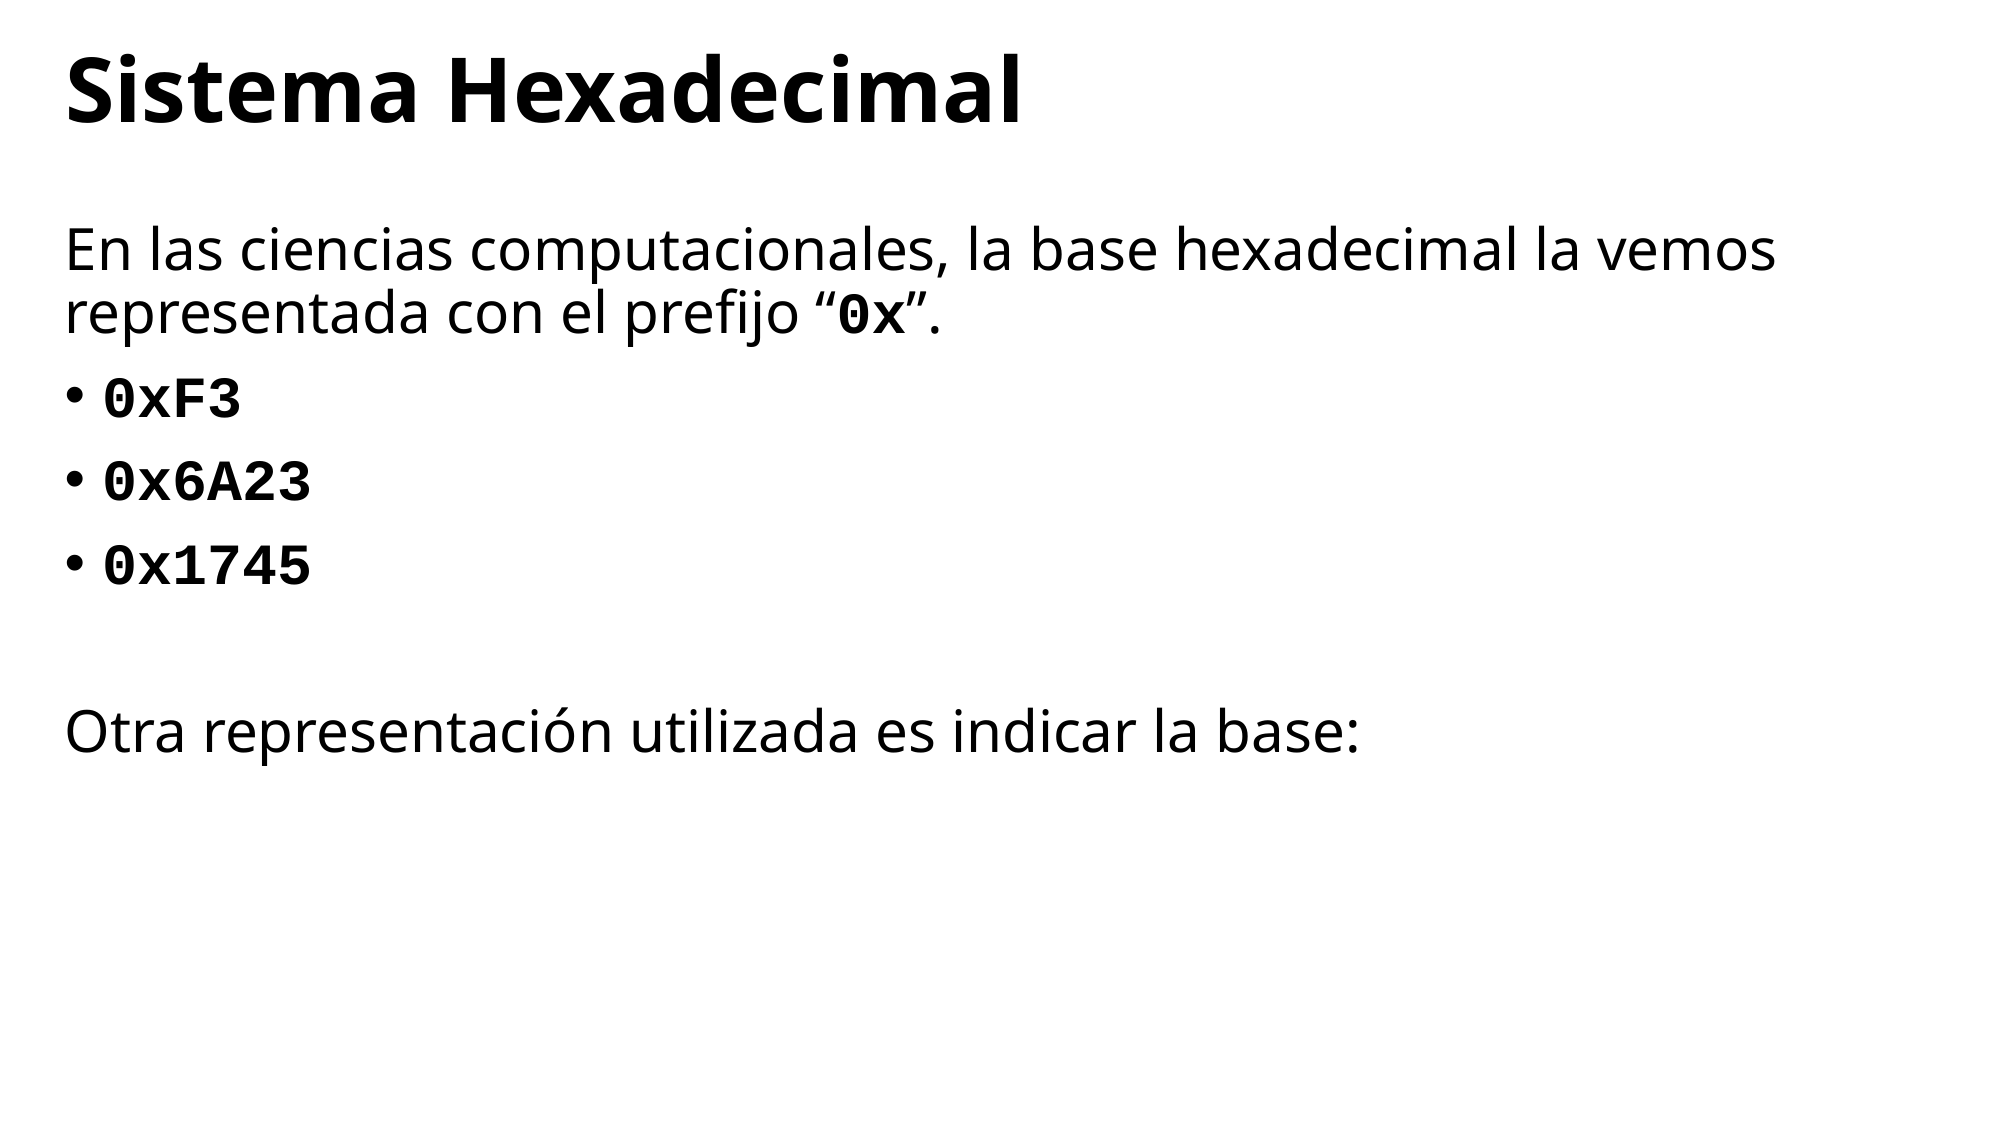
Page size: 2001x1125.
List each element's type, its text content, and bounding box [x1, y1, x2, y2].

title Sistema Hexadecimal [50, 37, 1950, 150]
